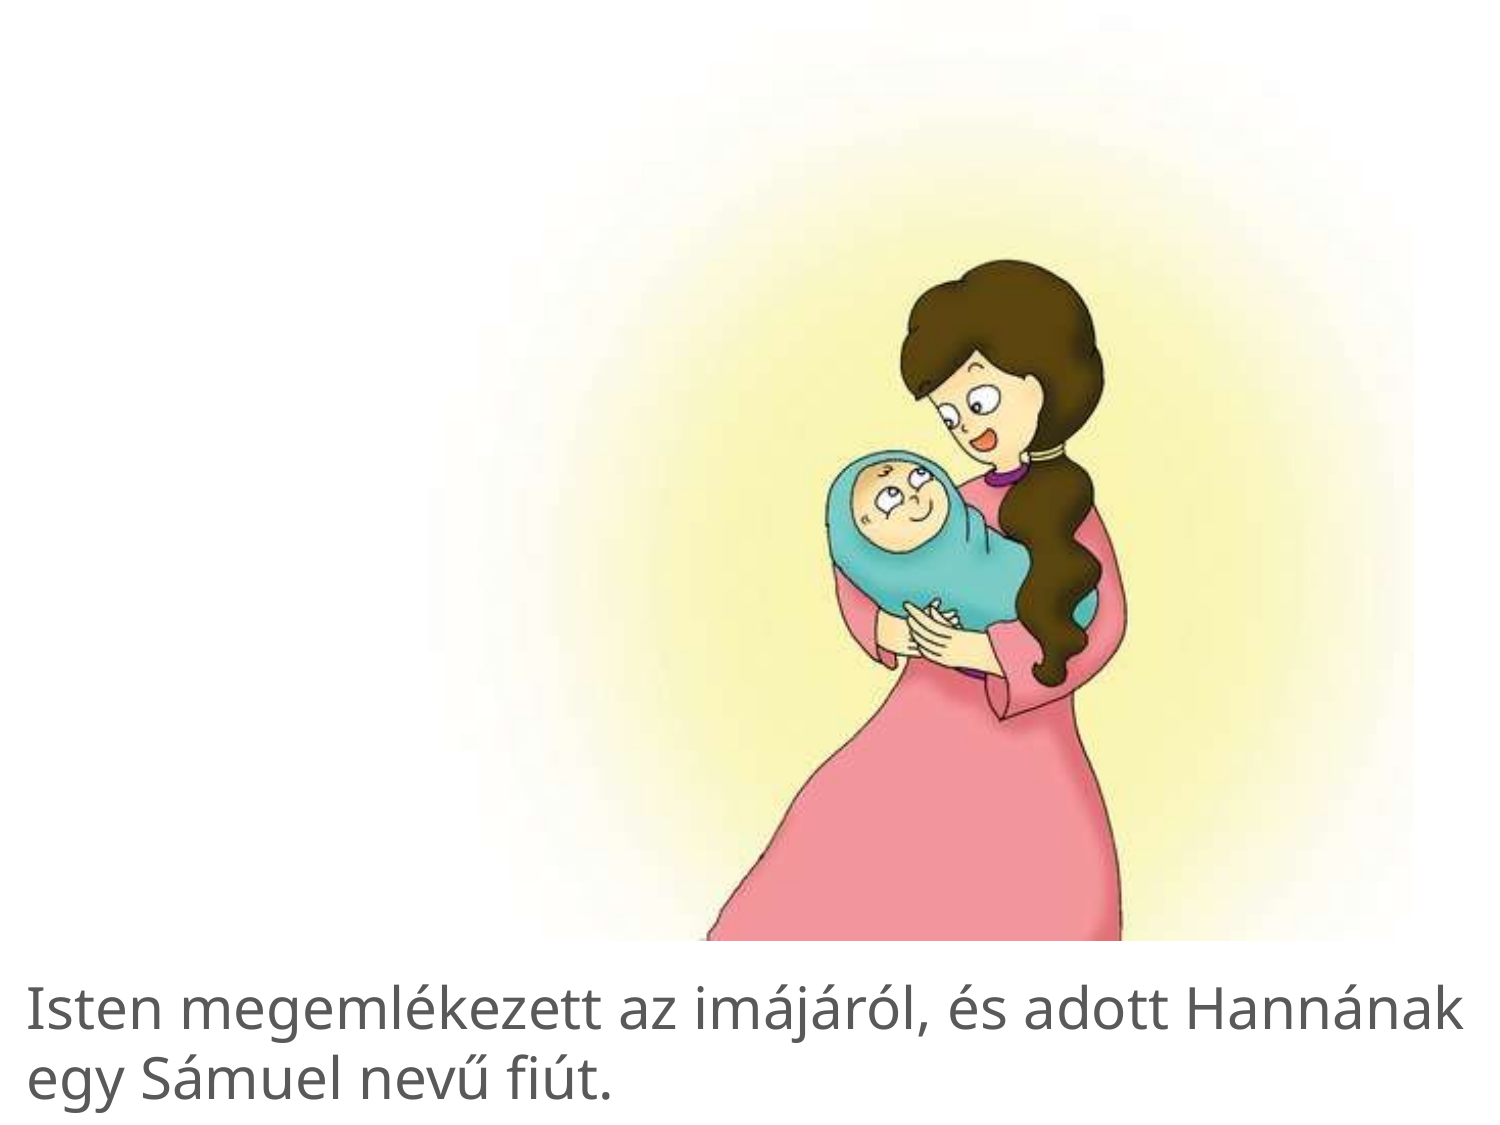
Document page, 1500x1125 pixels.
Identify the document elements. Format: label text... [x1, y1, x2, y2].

text_box Isten megemlékezett az imájáról, és adott Hannának egy Sámuel nevű fiút. [11, 964, 1483, 1119]
picture [86, 0, 1414, 941]
